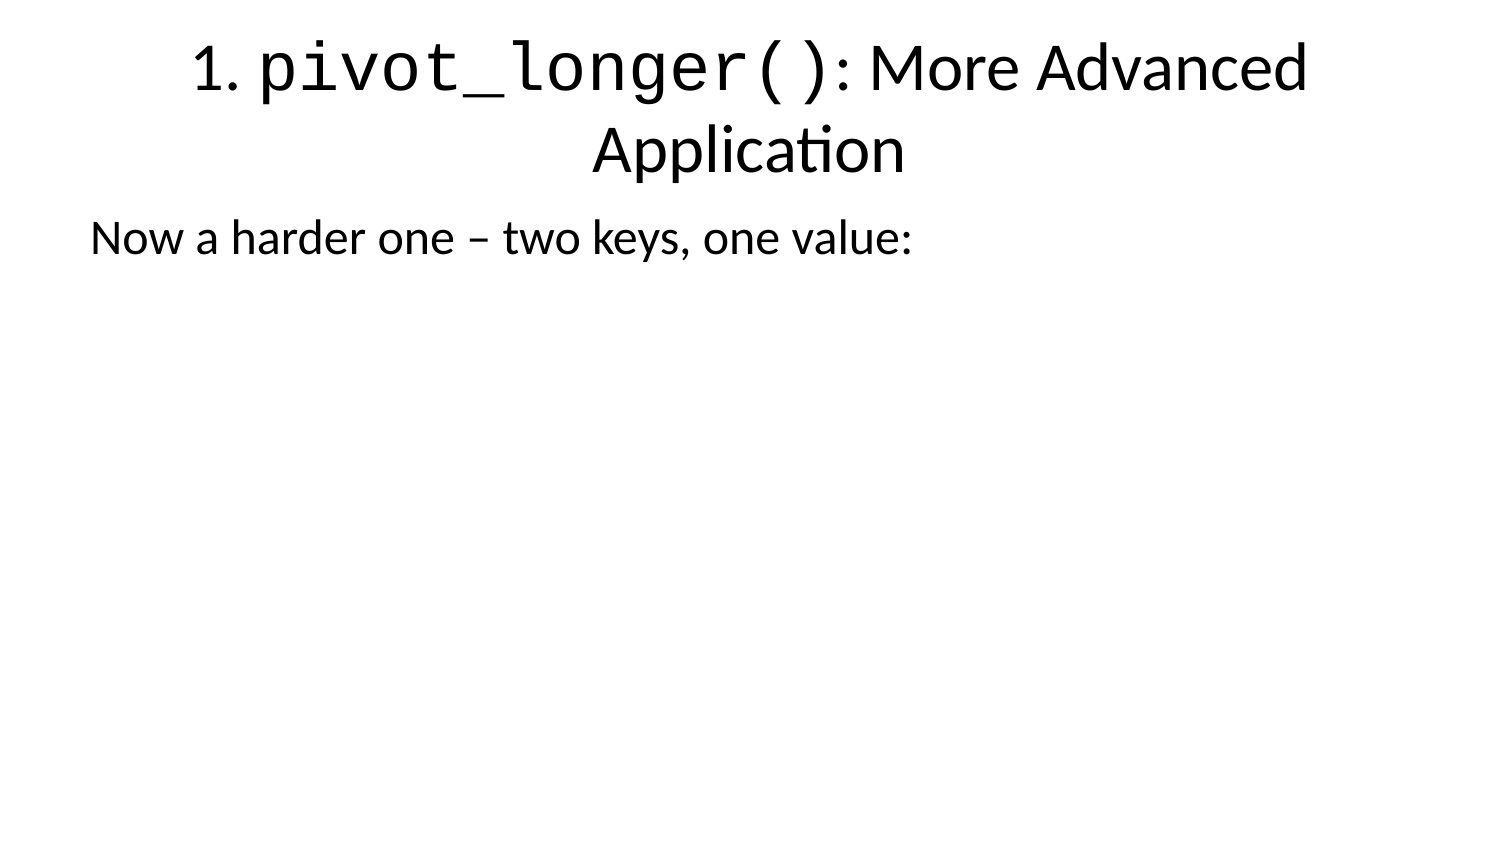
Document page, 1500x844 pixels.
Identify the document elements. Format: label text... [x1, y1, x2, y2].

list Now a harder one – two keys, one value: [75, 196, 1425, 754]
title 1. pivot_longer(): More Advanced Application [75, 33, 1425, 175]
